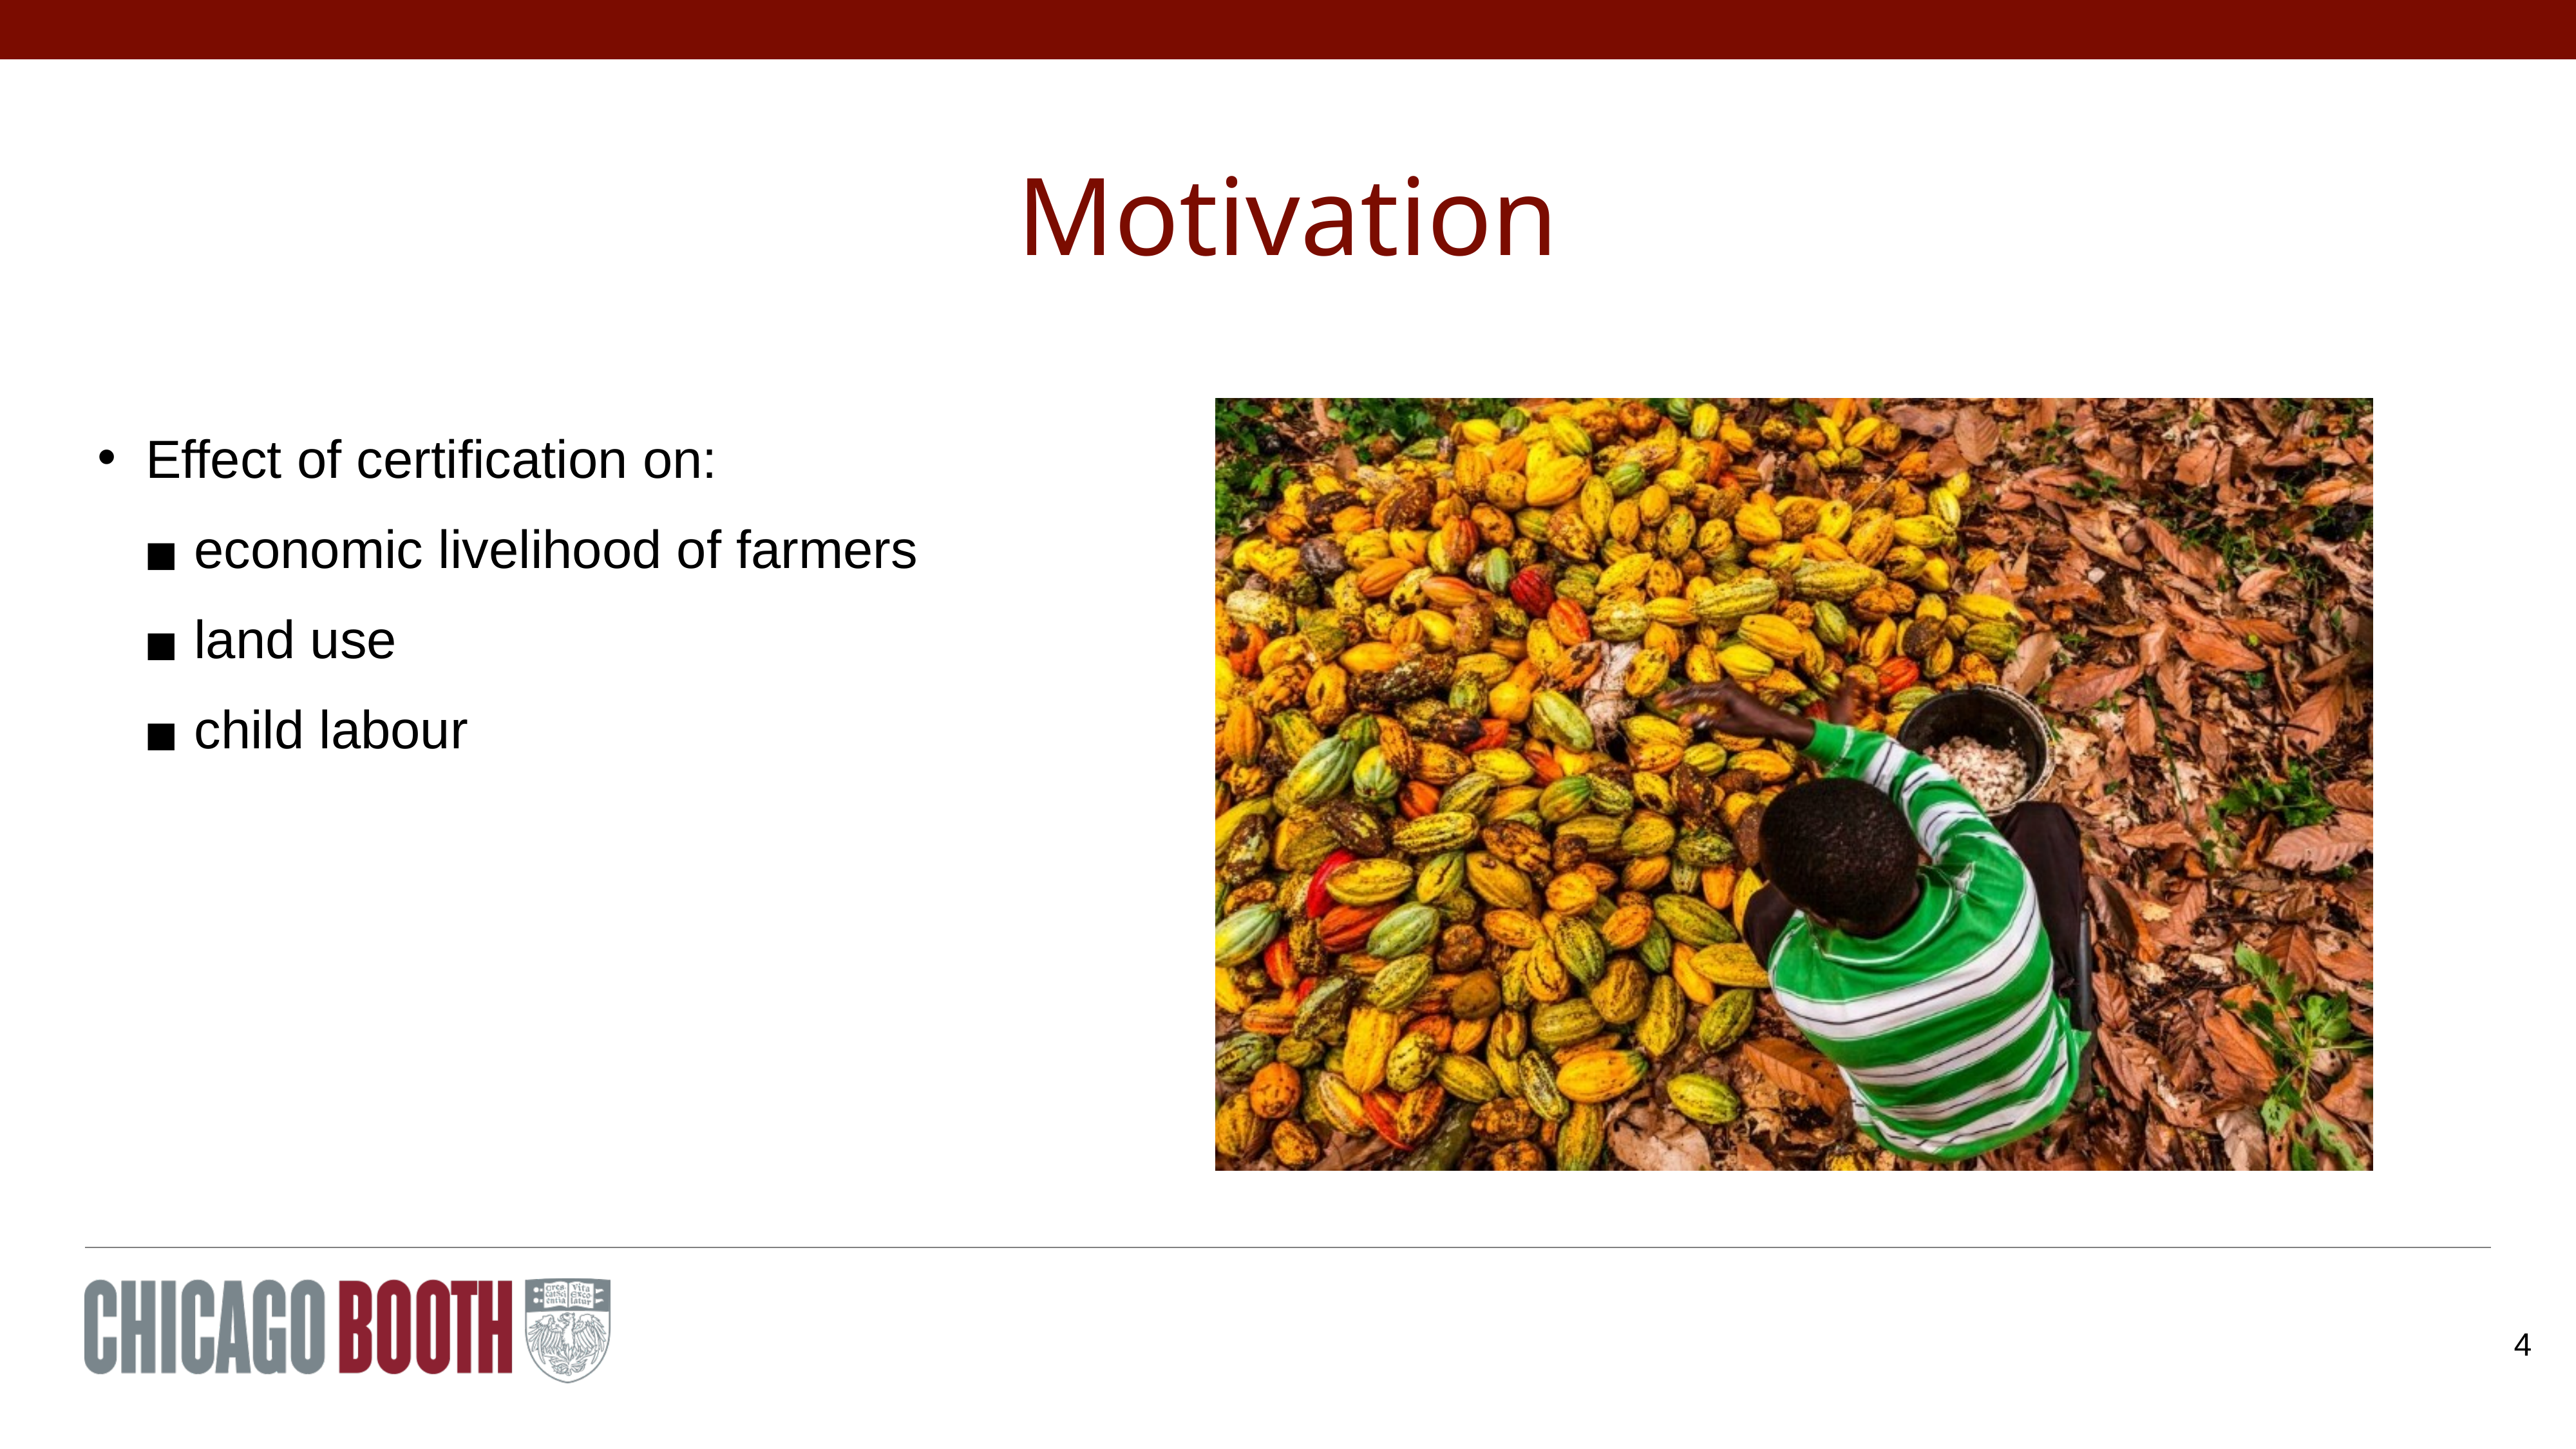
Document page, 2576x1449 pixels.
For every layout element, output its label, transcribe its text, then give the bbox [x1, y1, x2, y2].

list Effect of certification on: economic livelihood of farmers land use child labour [88, 325, 1152, 1287]
picture [1215, 397, 2373, 1171]
title Motivation [88, 125, 2488, 287]
picture [84, 1278, 611, 1383]
slide_number 4 [2387, 913, 2542, 1449]
